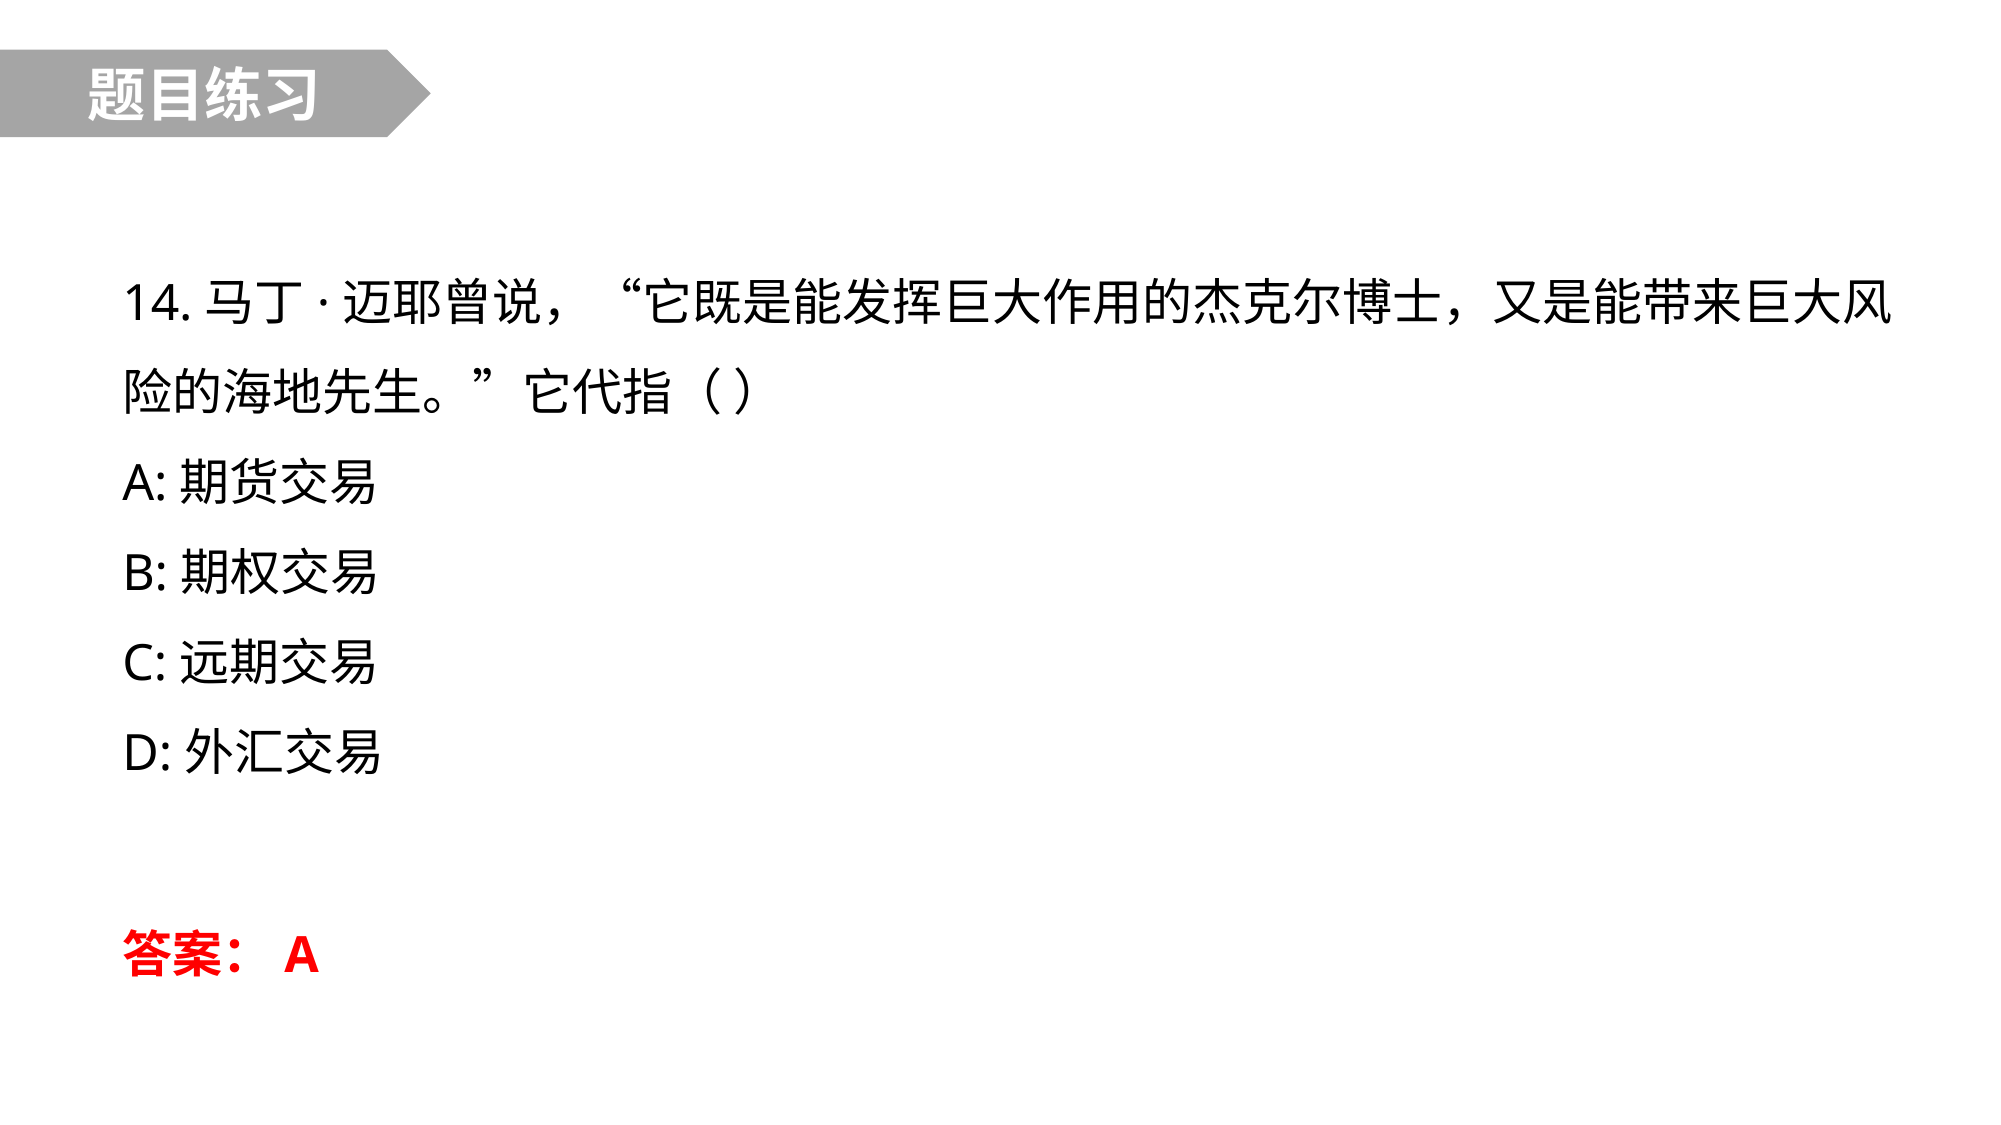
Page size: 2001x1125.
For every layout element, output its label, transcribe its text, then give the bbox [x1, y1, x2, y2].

text_box 答案：A [107, 884, 1836, 990]
text_box 题目练习 [0, 48, 433, 139]
text_box 14.马丁·迈耶曾说，“它既是能发挥巨大作用的杰克尔博士，又是能带来巨大风险的海地先生。”它代指（ ） A:期货交易 B:期权交易 C:远期交易 D:外汇交易 [107, 232, 1908, 788]
